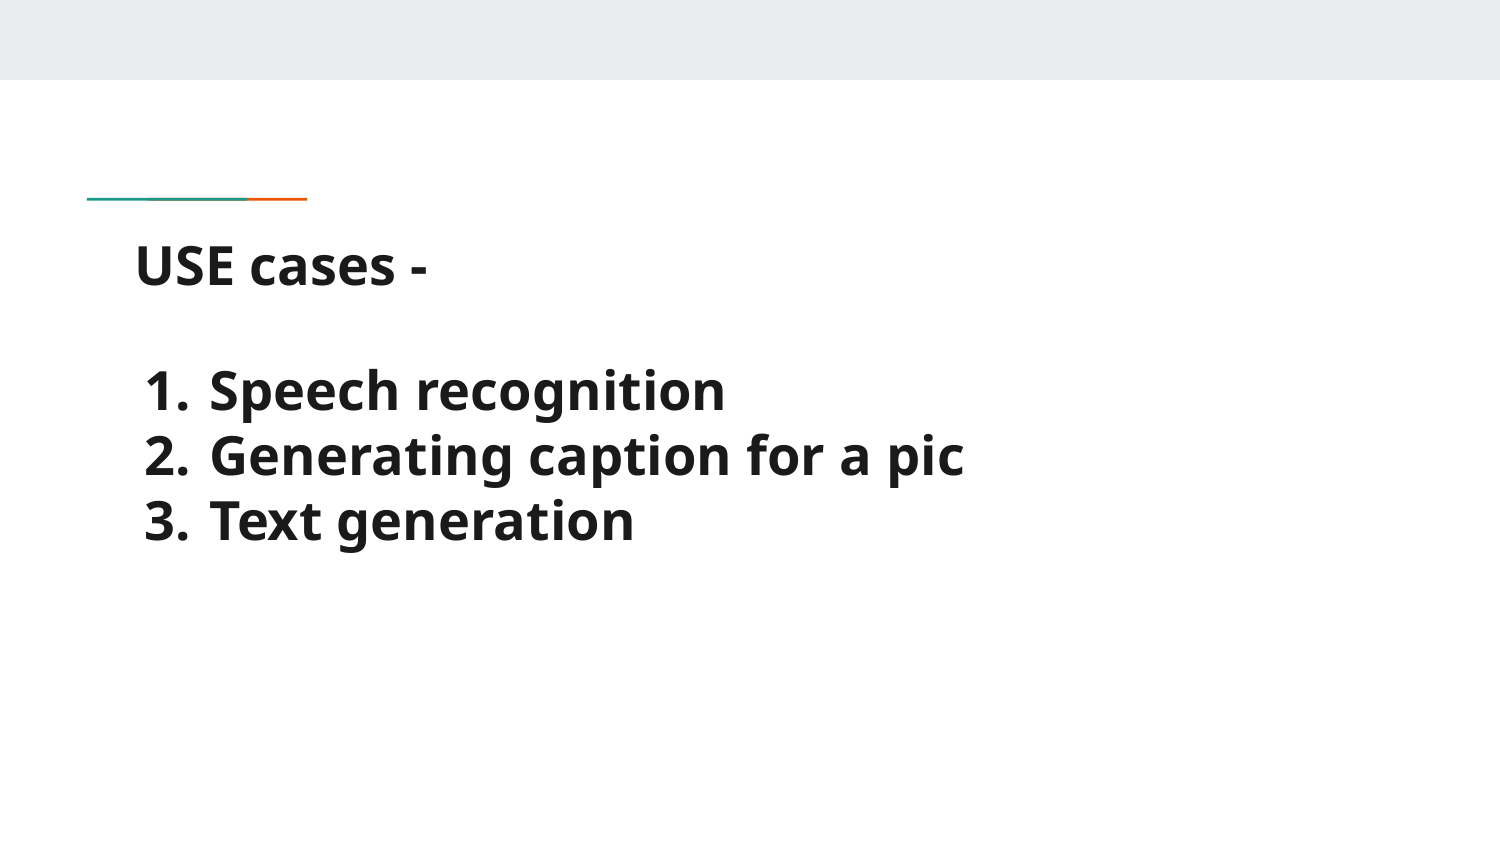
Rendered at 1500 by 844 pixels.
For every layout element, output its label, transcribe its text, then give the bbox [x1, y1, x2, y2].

list Speech recognition Generating caption for a pic Text generation [119, 341, 1381, 712]
title USE cases - [119, 216, 1381, 305]
